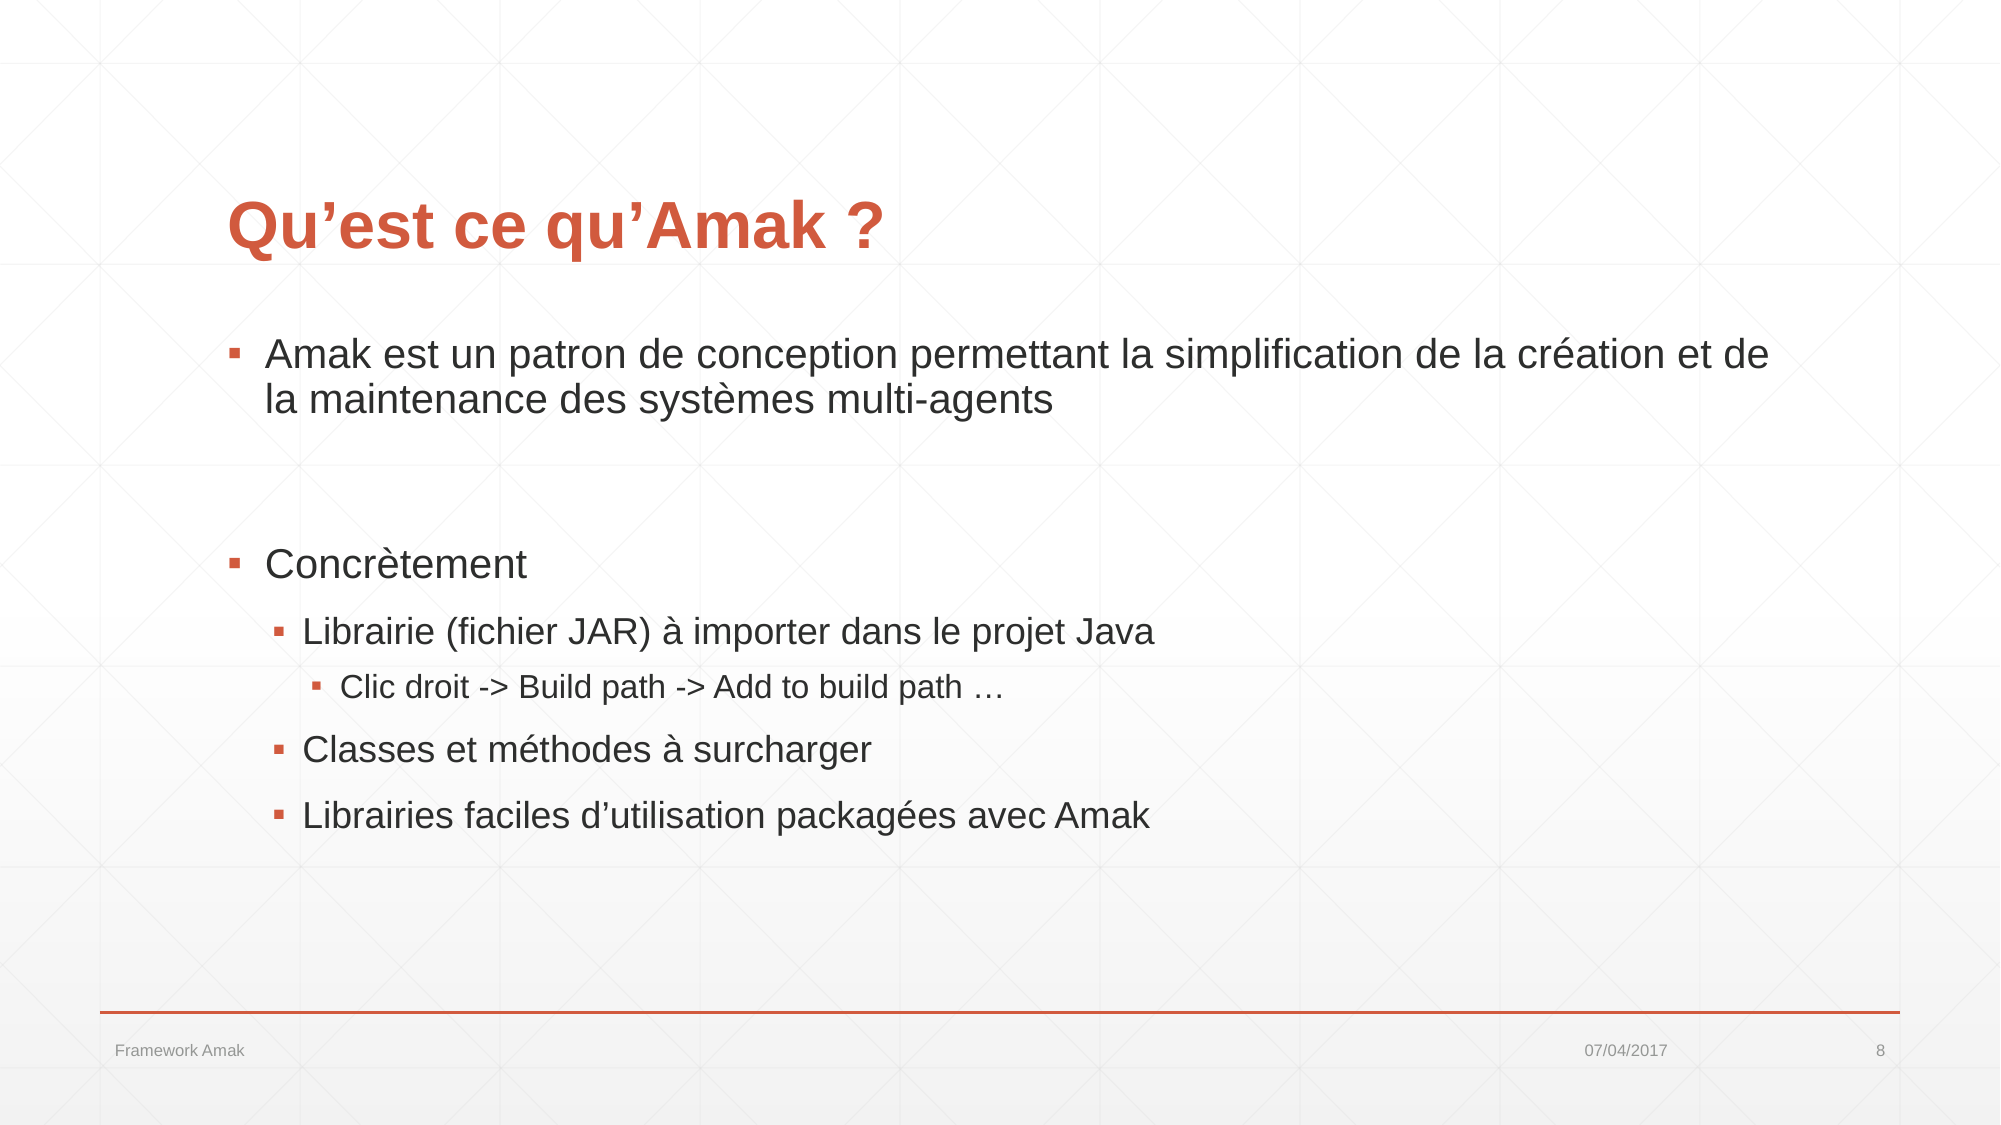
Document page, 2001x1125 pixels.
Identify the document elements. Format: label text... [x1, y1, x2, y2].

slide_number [1524, 1031, 1684, 1069]
title Qu’est ce qu’Amak ? [212, 82, 1788, 271]
list Amak est un patron de conception permettant la simplification de la création et de la maintenance des systèmes multi-agents Concrètement Librairie (fichier JAR) à importer dans le projet Java Clic droit -> Build path -> Add to build path … Classes et méthodes à surcharger Librairies faciles d’utilisation packagées avec Amak [212, 324, 1788, 950]
slide_number 8 [1749, 1031, 1901, 1069]
footer Framework Amak [99, 1031, 1106, 1069]
